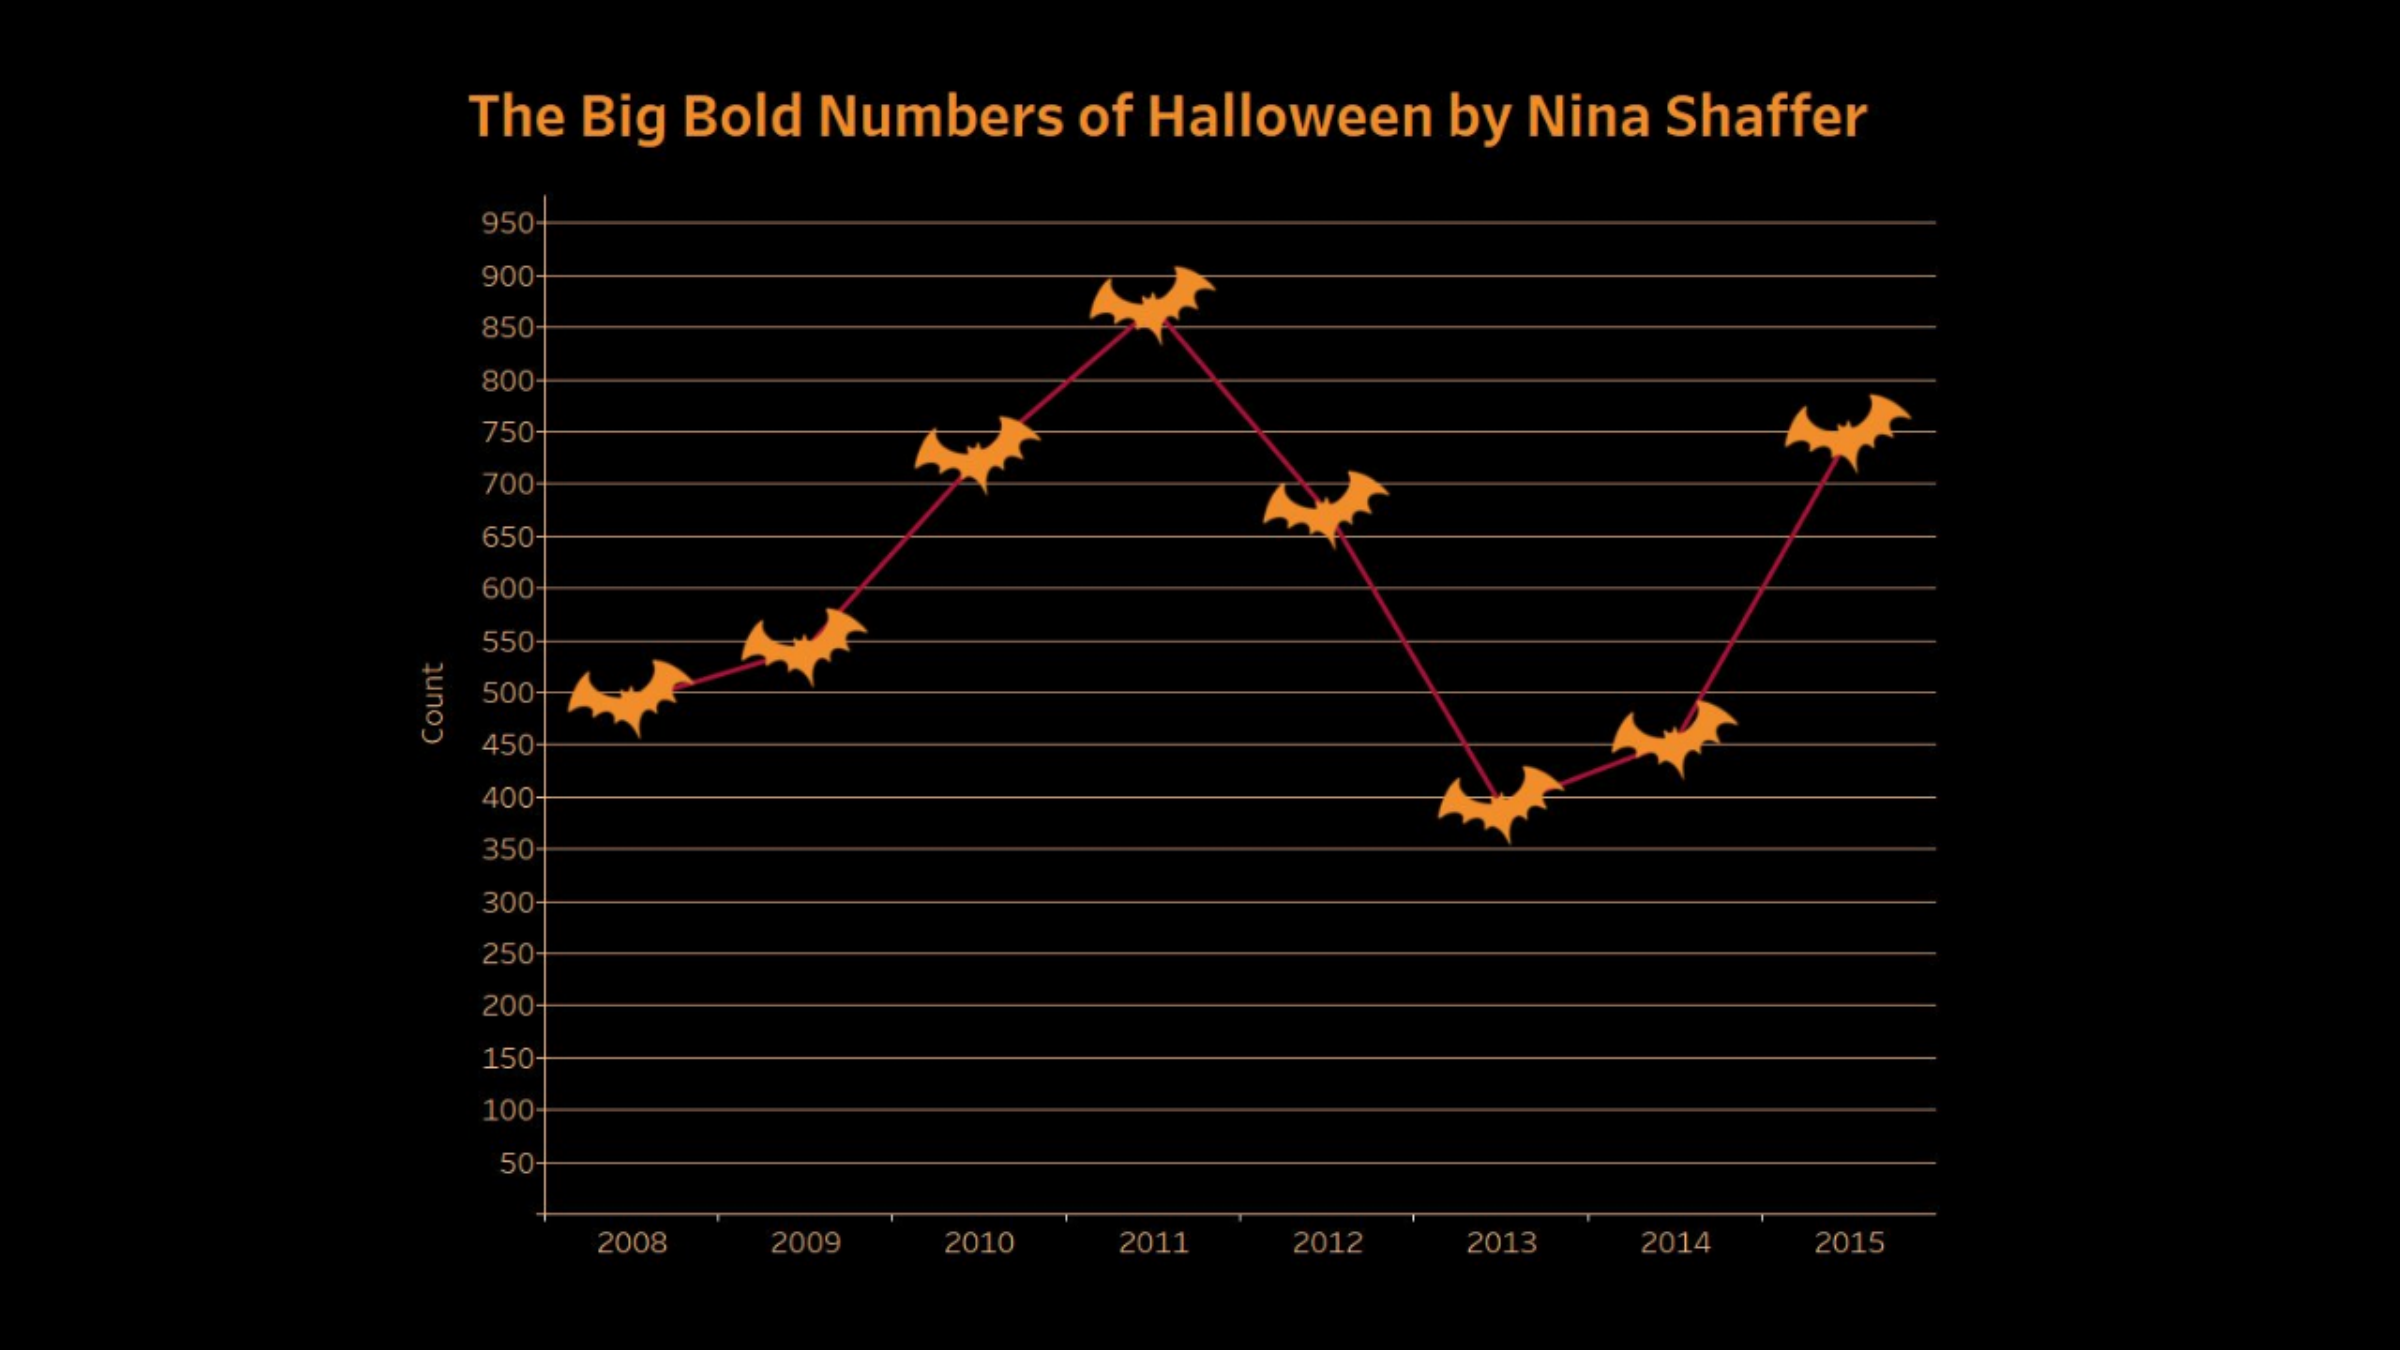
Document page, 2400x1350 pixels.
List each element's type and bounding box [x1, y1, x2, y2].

picture [400, 43, 2000, 1307]
